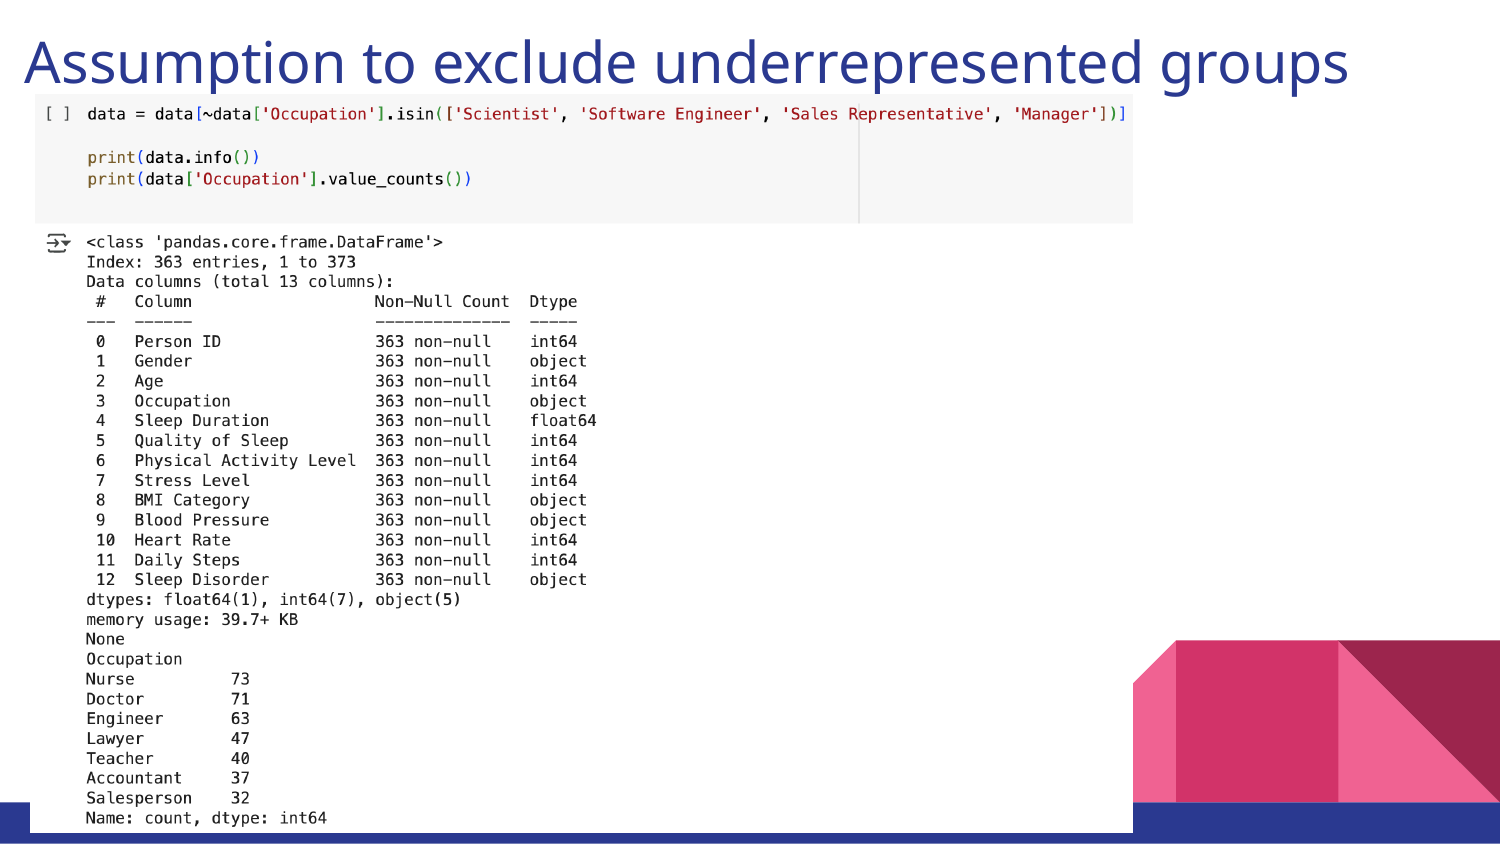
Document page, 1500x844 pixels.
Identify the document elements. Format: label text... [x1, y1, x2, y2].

picture [30, 94, 1133, 833]
title Assumption to exclude underrepresented groups [10, 10, 1408, 111]
